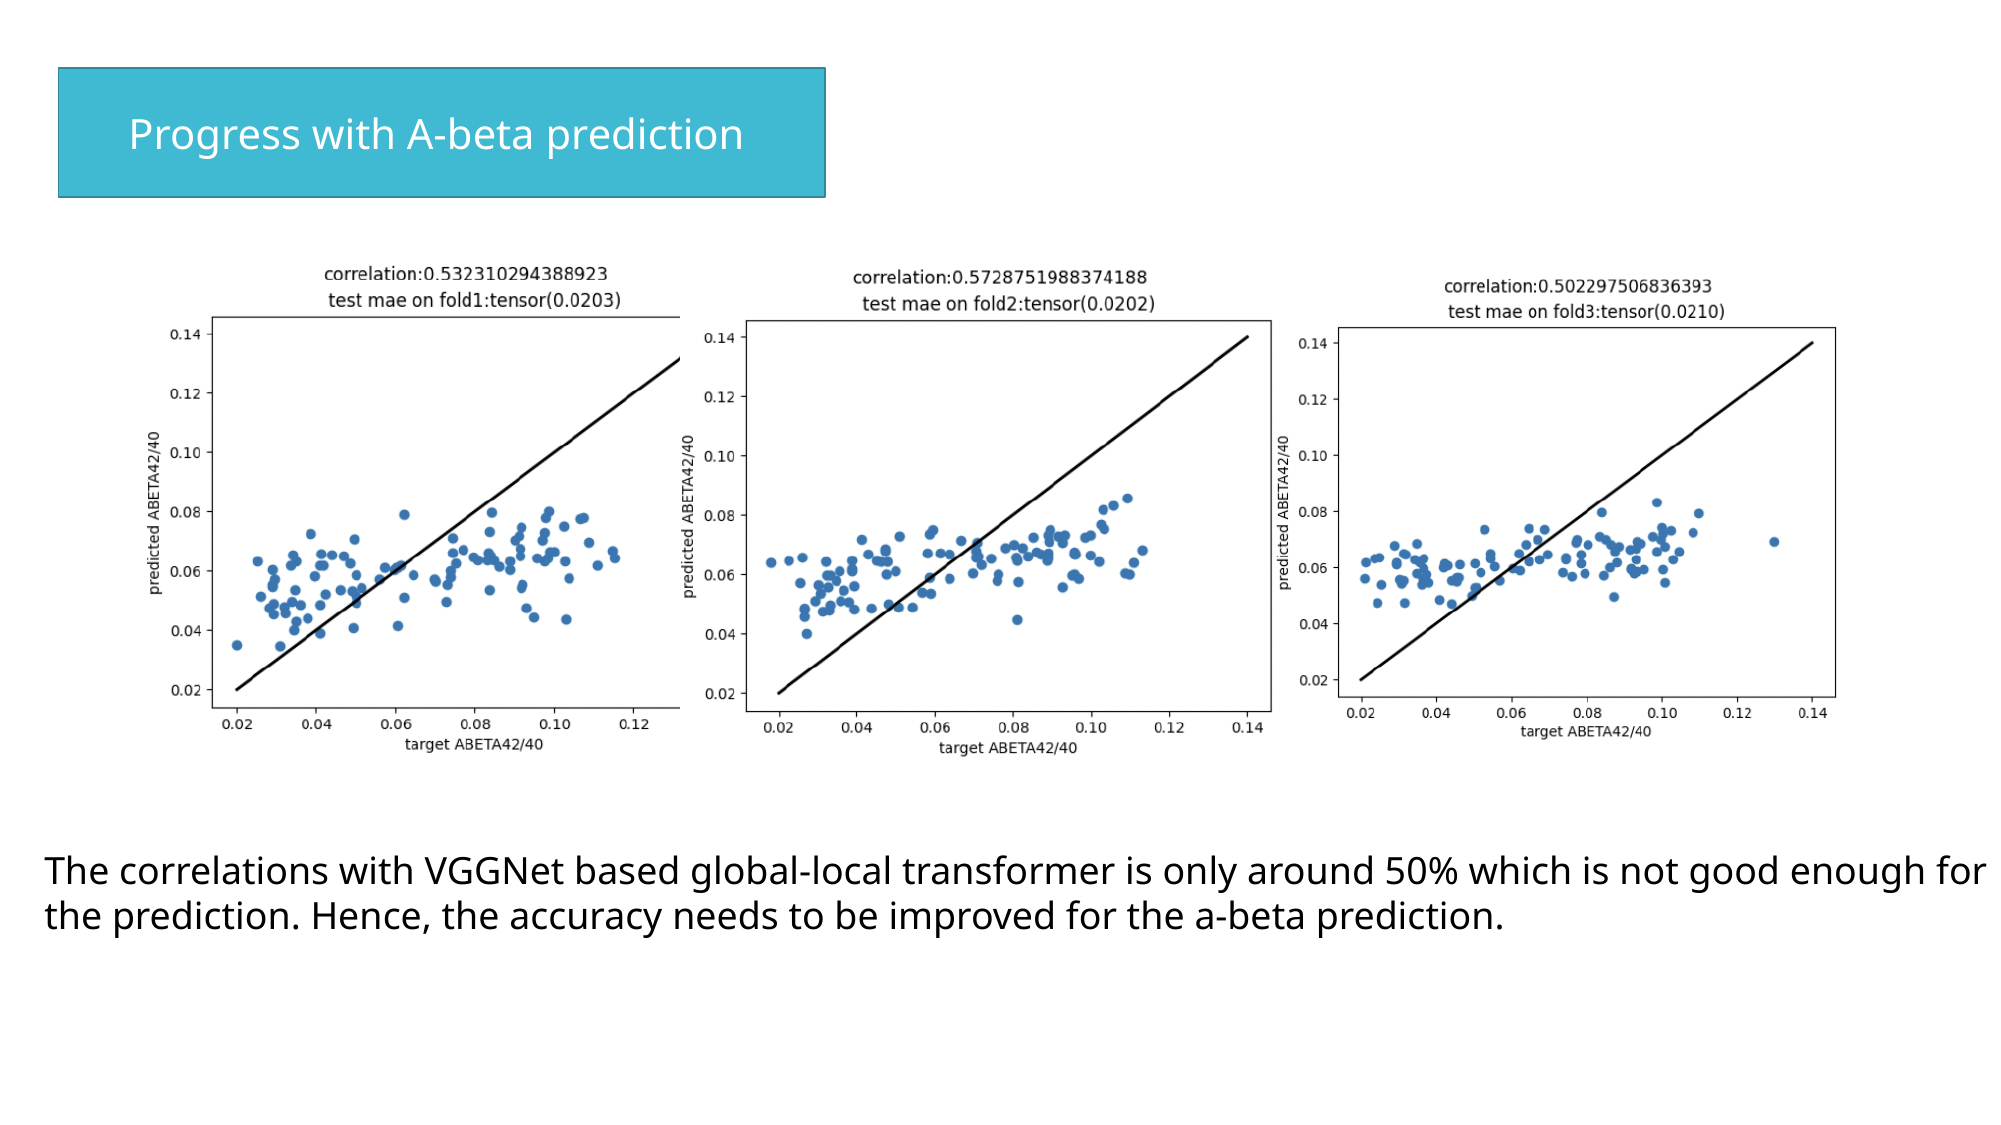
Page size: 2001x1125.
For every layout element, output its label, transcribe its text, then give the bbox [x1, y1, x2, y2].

text_box Progress with A-beta prediction [58, 67, 826, 198]
text_box The correlations with VGGNet based global-local transformer is only around 50% which is not good enough for the prediction. Hence, the accuracy needs to be improved for the a-beta prediction. [29, 839, 2000, 945]
picture [145, 224, 1854, 779]
